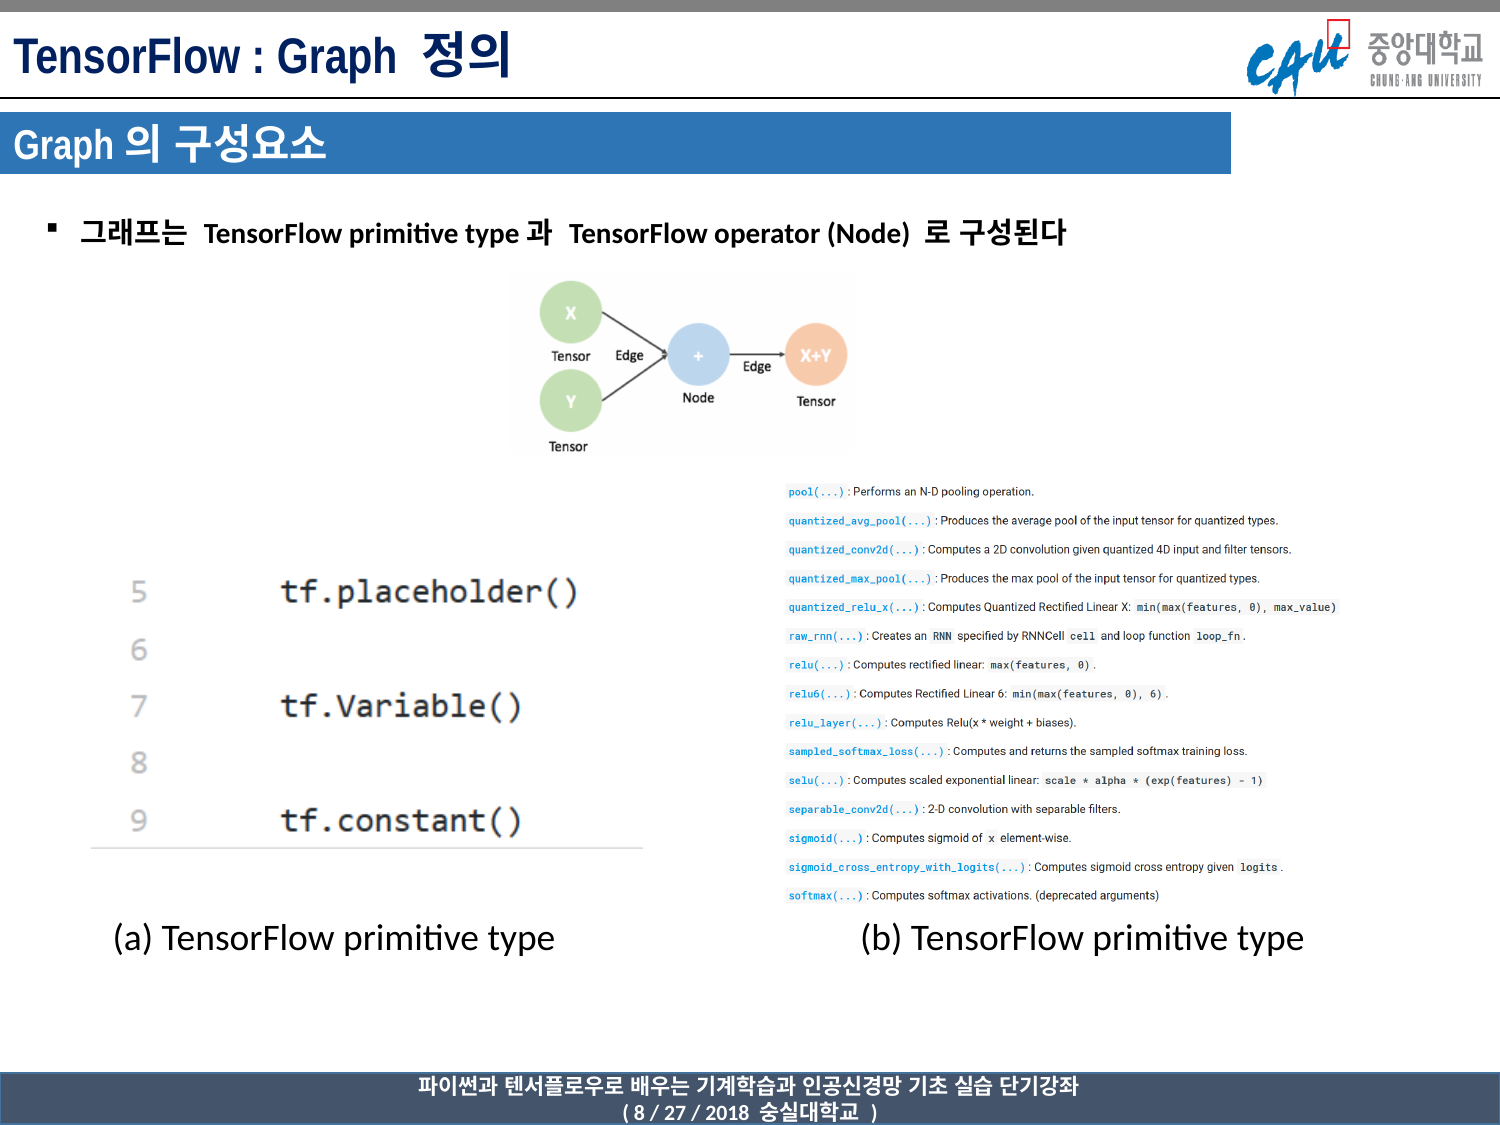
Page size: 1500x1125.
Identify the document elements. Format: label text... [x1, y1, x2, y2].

picture [509, 272, 855, 454]
text_box 그래프는 TensorFlow primitive type과 TensorFlow operator (Node) 로 구성된다 [30, 189, 1366, 257]
text_box Graph의 구성요소 [0, 112, 1231, 174]
picture [1227, 5, 1500, 110]
text_box TensorFlow : Graph 정의 [0, 4, 1173, 103]
text_box (a) TensorFlow primitive type [47, 905, 622, 966]
text_box (b) TensorFlow primitive type [749, 905, 1416, 966]
picture [774, 473, 1391, 912]
picture [91, 562, 643, 849]
